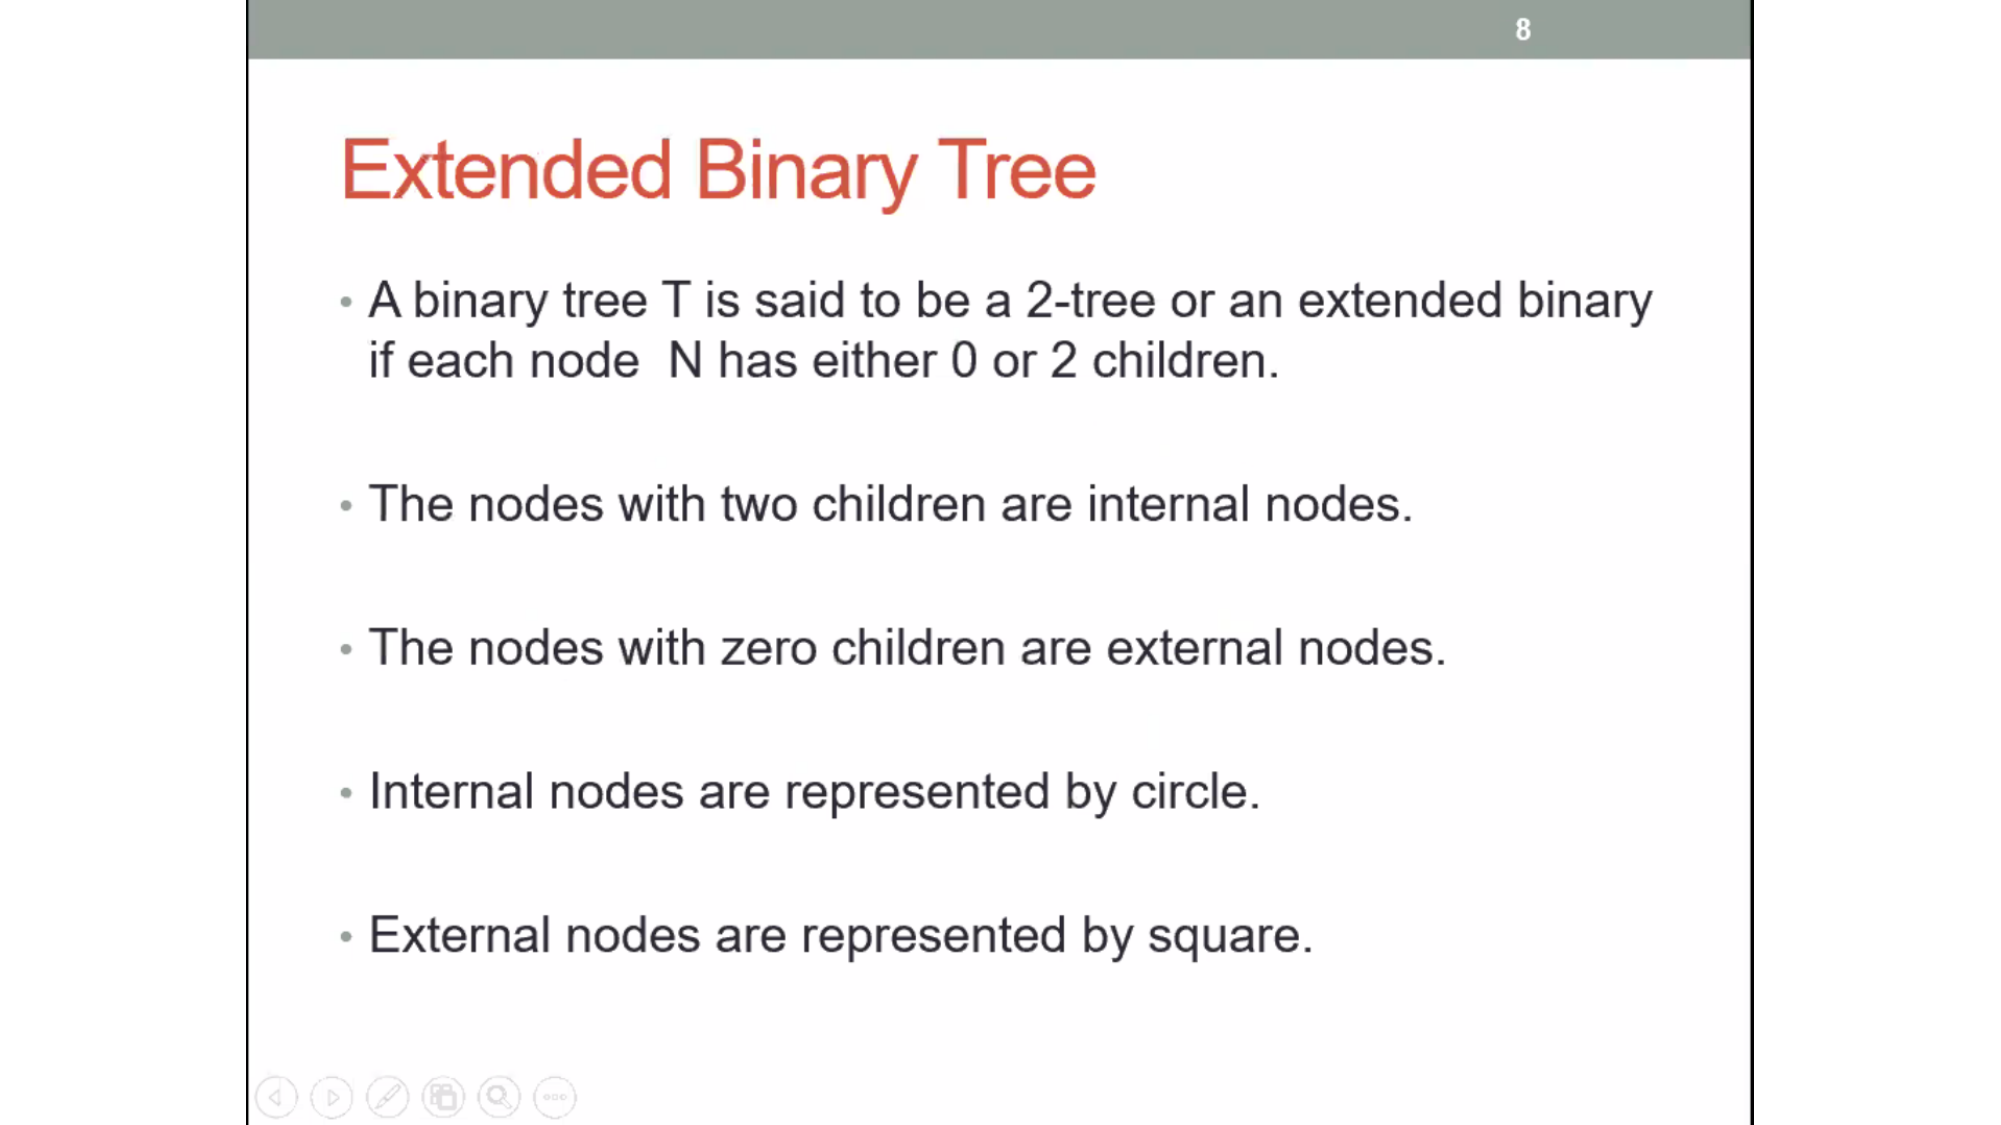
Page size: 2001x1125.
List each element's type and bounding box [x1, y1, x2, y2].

picture [246, 0, 1754, 1125]
